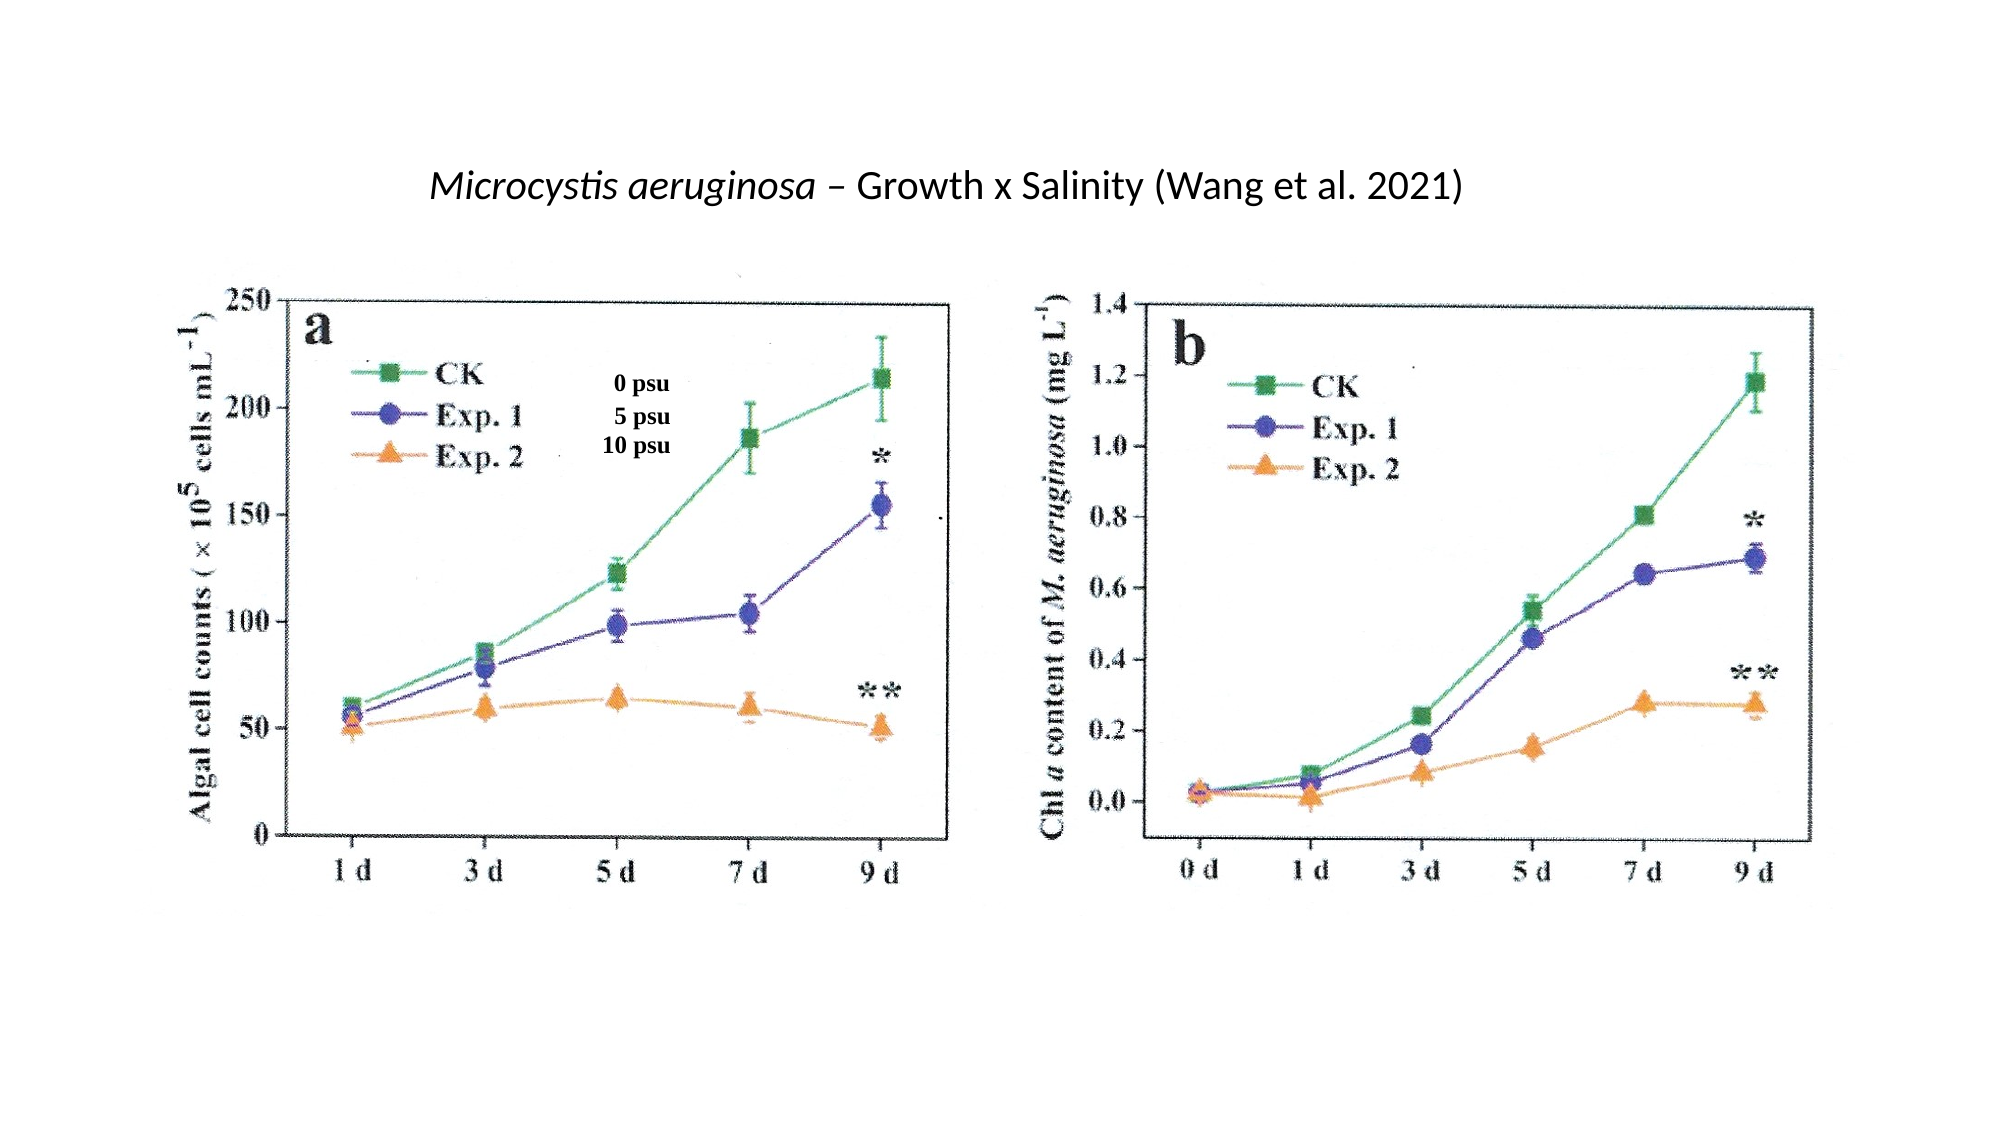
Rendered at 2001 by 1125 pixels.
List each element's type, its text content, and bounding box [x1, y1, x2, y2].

text_box Microcystis aeruginosa – Growth x Salinity (Wang et al. 2021) [414, 150, 1599, 257]
picture [135, 257, 1860, 916]
